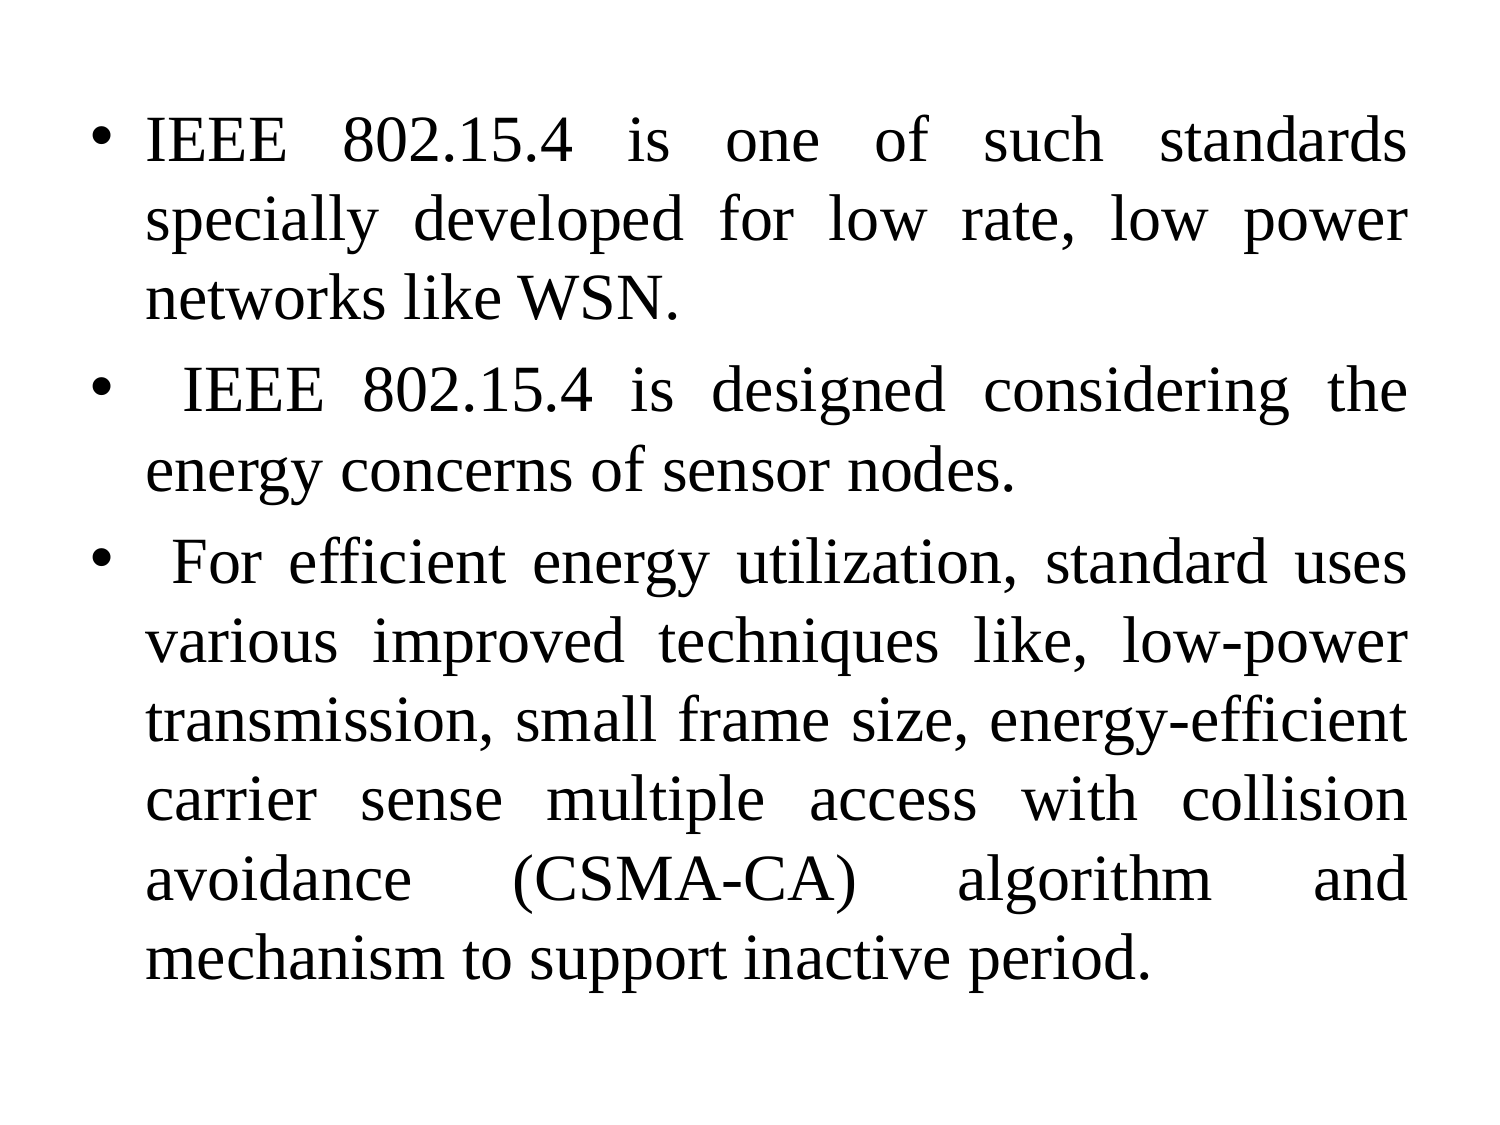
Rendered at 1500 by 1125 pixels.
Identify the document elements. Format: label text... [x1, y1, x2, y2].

list IEEE 802.15.4 is one of such standards specially developed for low rate, low power networks like WSN. IEEE 802.15.4 is designed considering the energy concerns of sensor nodes. For efficient energy utilization, standard uses various improved techniques like, low-power transmission, small frame size, energy-efficient carrier sense multiple access with collision avoidance (CSMA-CA) algorithm and mechanism to support inactive period. [75, 87, 1425, 1005]
